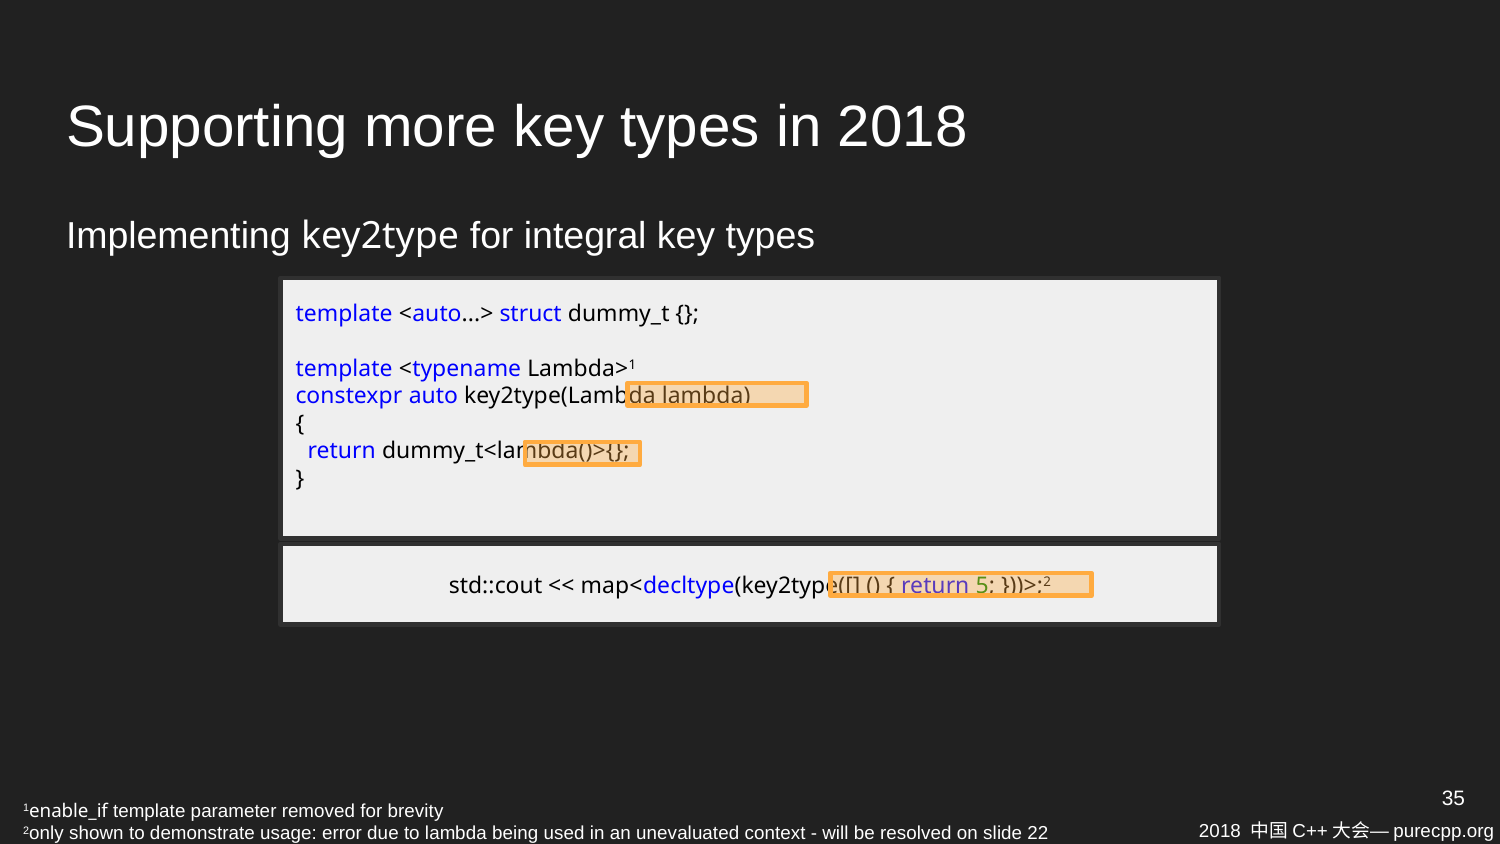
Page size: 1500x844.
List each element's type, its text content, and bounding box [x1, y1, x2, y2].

text_box std::cout << map<decltype(key2type([] () { return 5; }))>;2 [280, 544, 1220, 625]
text_box template <auto...> struct dummy_t {}; template <typename Lambda>1 constexpr auto key2type(Lambda lambda) { return dummy_t<lambda()>{}; } [280, 277, 1220, 539]
slide_number 35 [1389, 764, 1480, 830]
title Supporting more key types in 2018 [51, 72, 1449, 167]
text_box [524, 441, 640, 465]
text_box 1enable_if template parameter removed for brevity 2only shown to demonstrate usage: error due to lambda being used in an unevaluated context - will be resolved on slide 22 [8, 783, 1185, 844]
text_box [830, 572, 1092, 596]
text_box [627, 382, 807, 406]
list Implementing key2type for integral key types [51, 189, 1449, 263]
